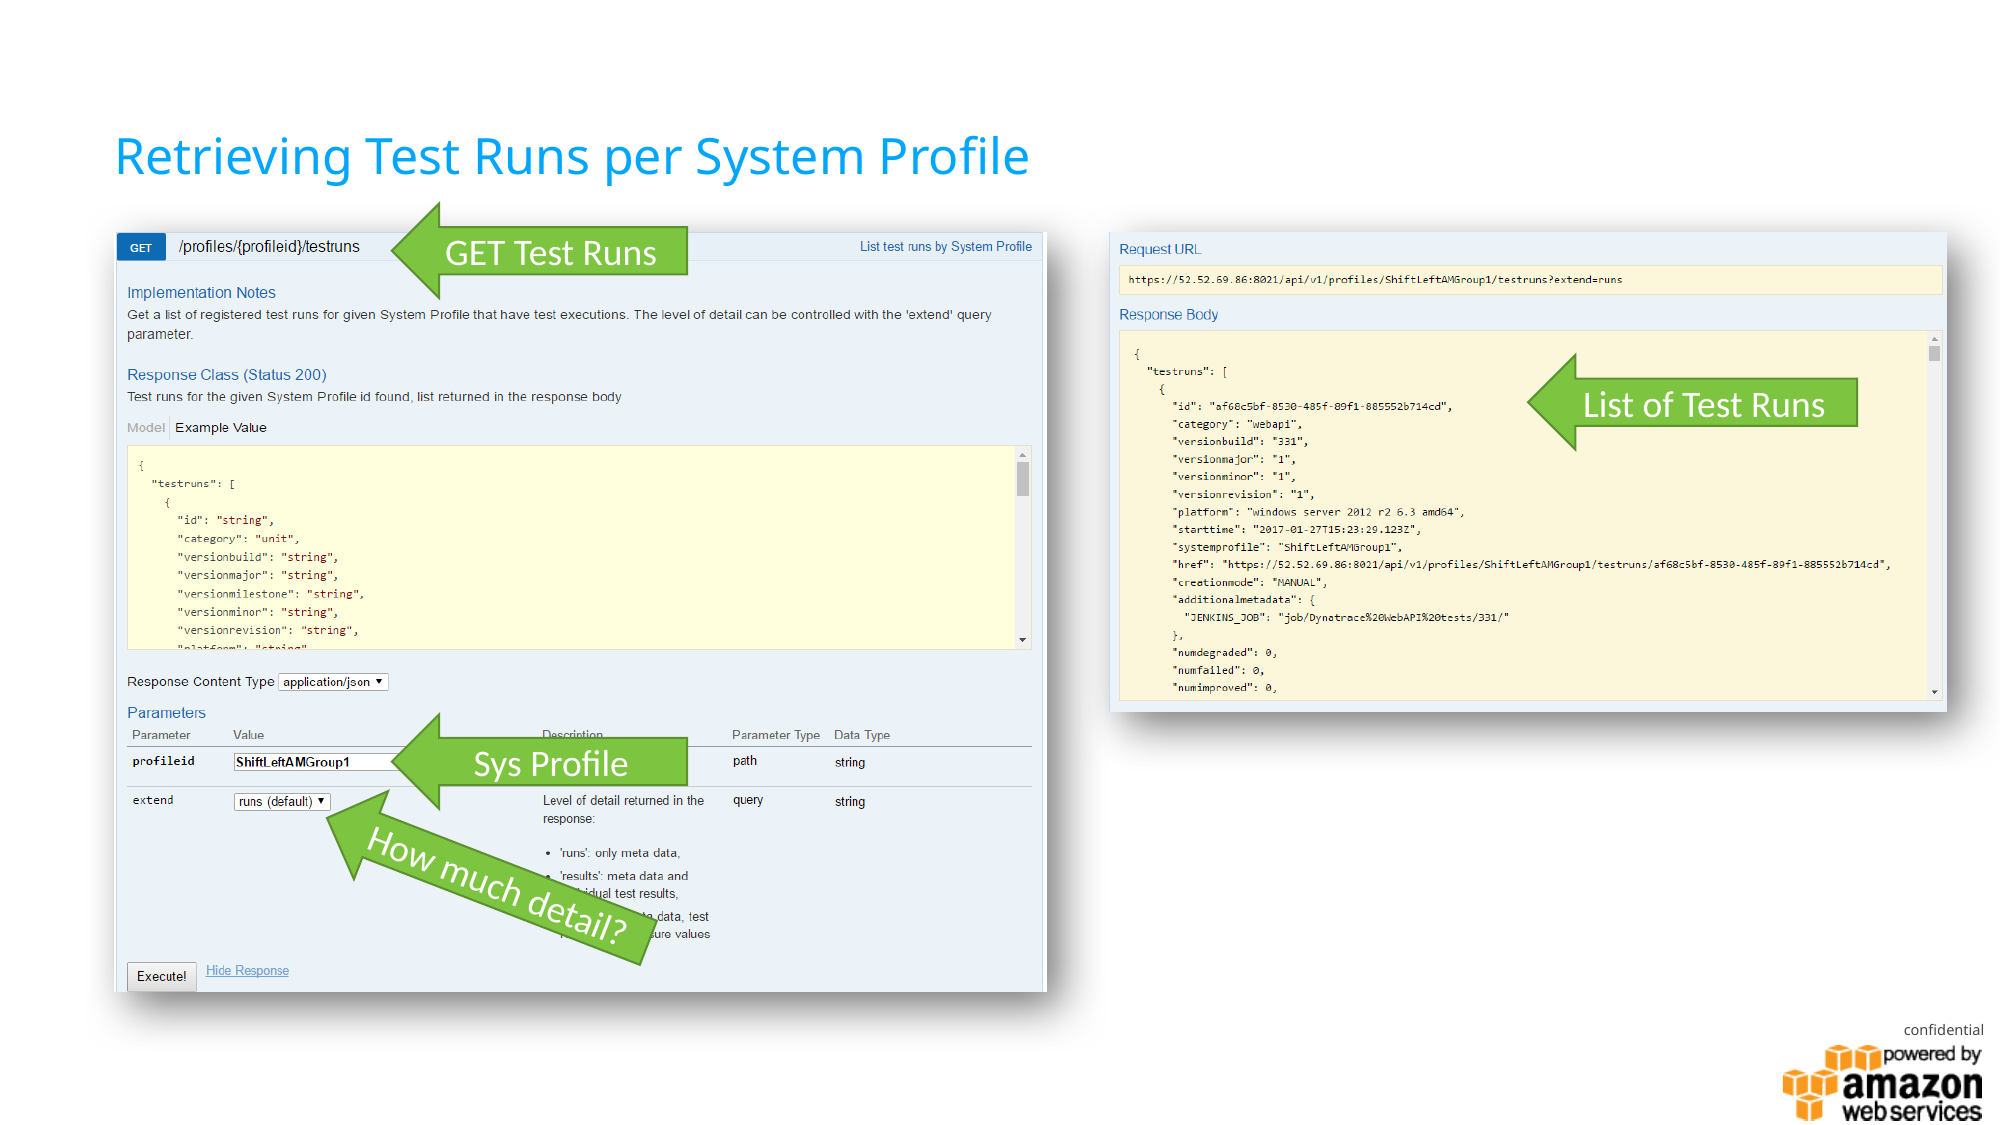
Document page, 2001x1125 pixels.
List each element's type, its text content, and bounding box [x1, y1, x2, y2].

picture [1109, 232, 1947, 712]
title Retrieving Test Runs per System Profile [114, 93, 1882, 204]
text_box GET Test Runs [409, 201, 689, 232]
picture [1782, 1045, 1982, 1121]
picture [114, 232, 1047, 992]
